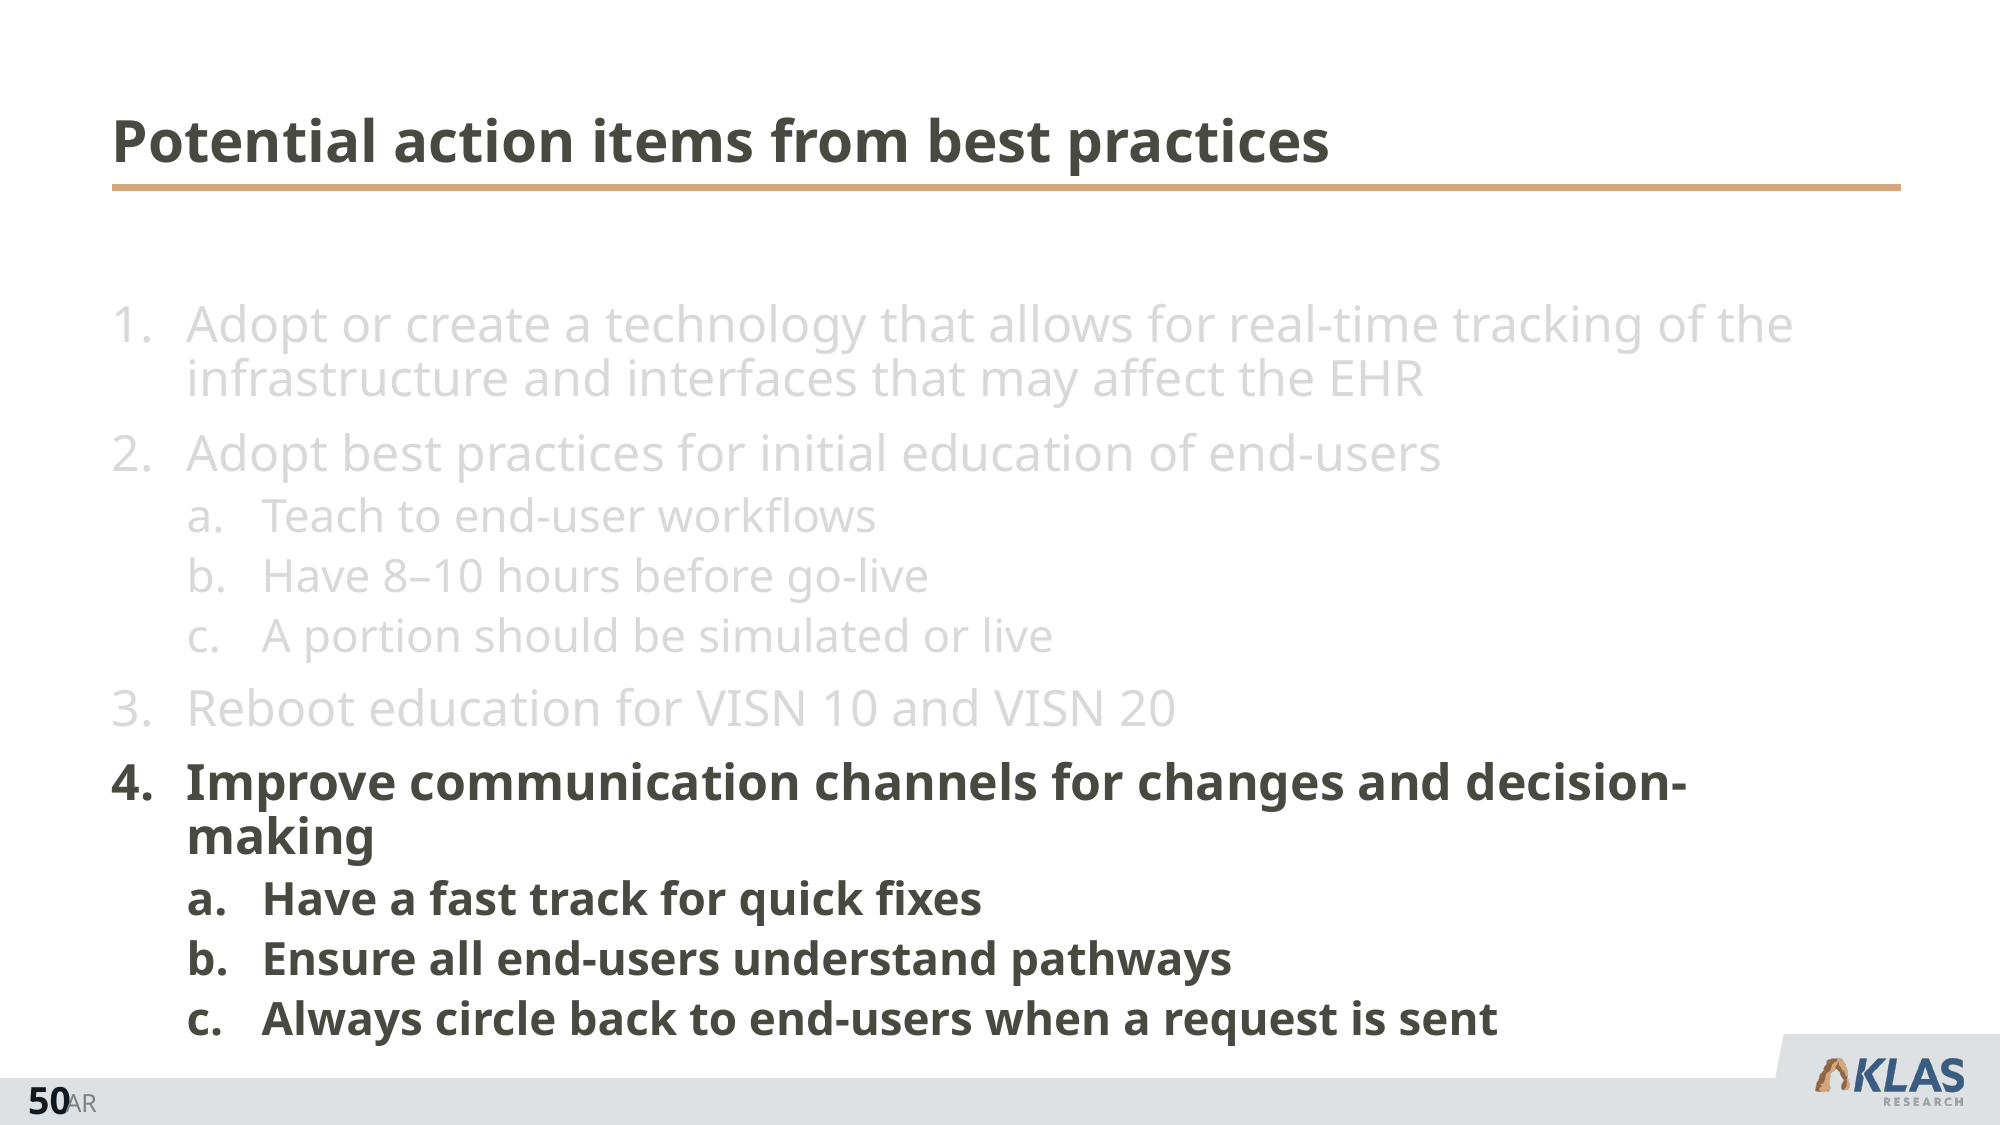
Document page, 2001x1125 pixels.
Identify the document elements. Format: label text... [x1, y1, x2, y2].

picture [1815, 1058, 1964, 1106]
list Adopt or create a technology that allows for real-time tracking of the infrastructure and interfaces that may affect the EHR Adopt best practices for initial education of end-users Teach to end-user workflows Have 8–10 hours before go-live A portion should be simulated or live Reboot education for VISN 10 and VISN 20 Improve communication channels for changes and decision-making Have a fast track for quick fixes Ensure all end-users understand pathways Always circle back to end-users when a request is sent [96, 292, 1838, 1014]
title Potential action items from best practices [96, 98, 1838, 188]
